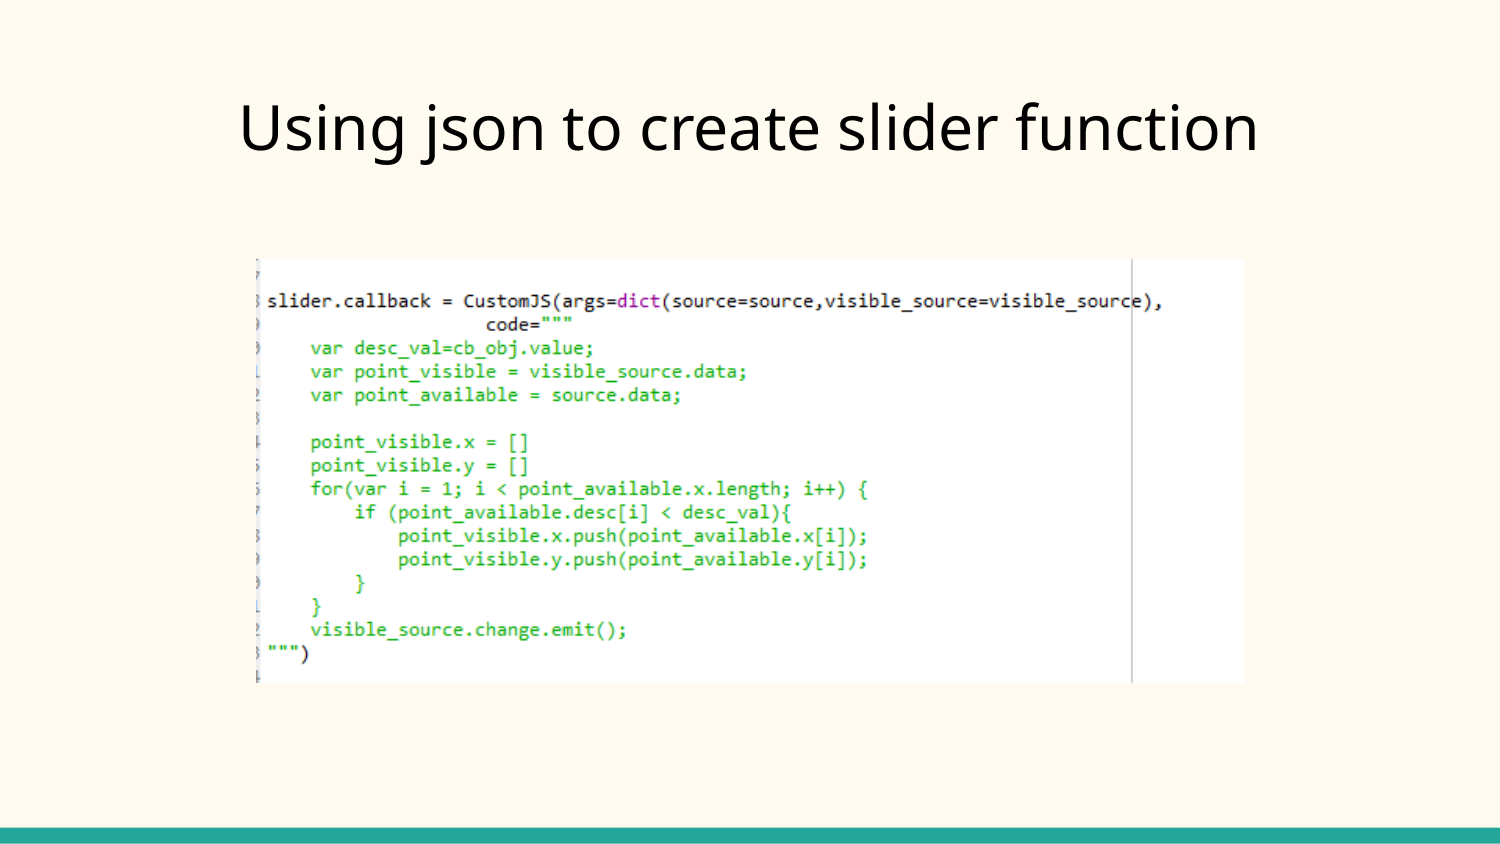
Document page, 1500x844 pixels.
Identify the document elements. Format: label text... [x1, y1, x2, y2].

title Using json to create slider function [51, 72, 1449, 174]
picture [255, 258, 1244, 683]
